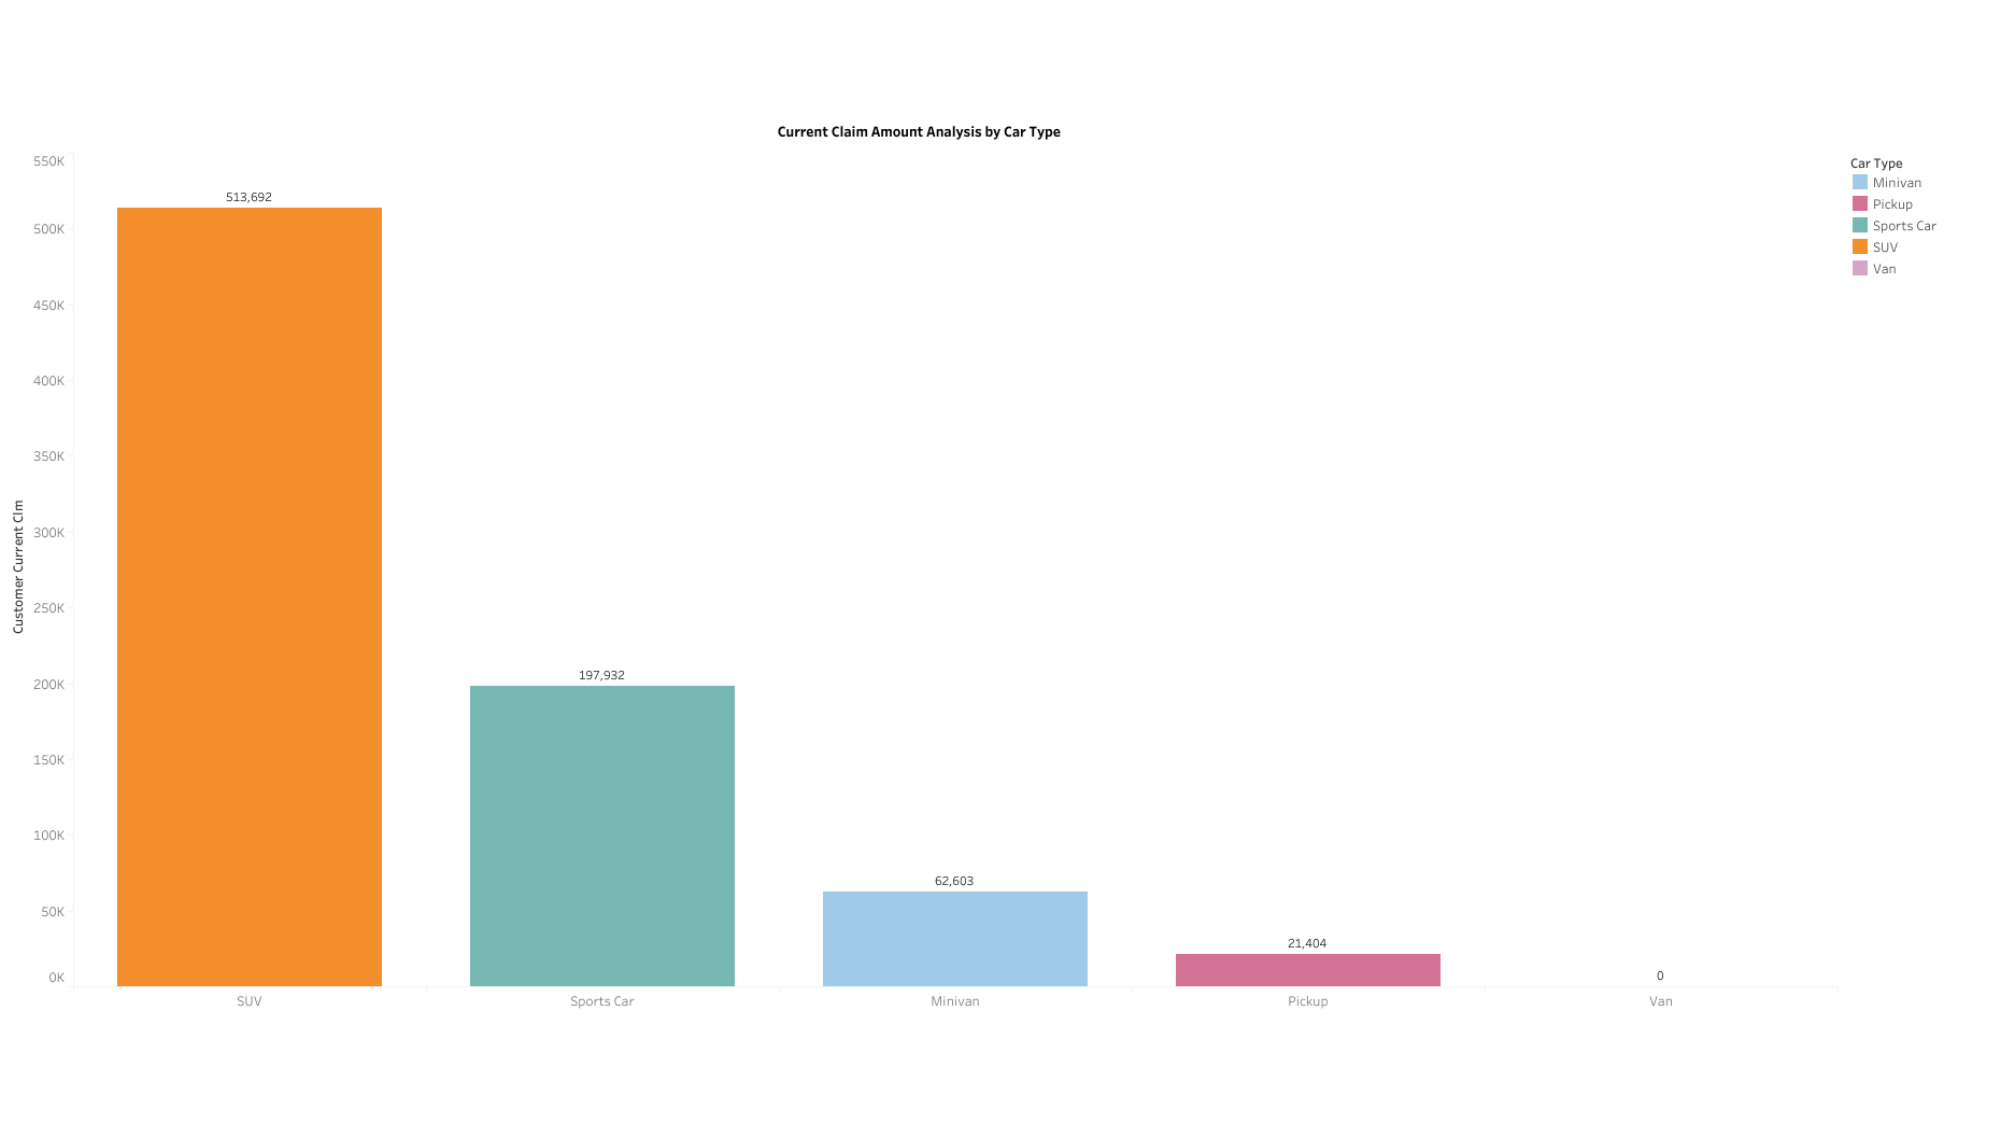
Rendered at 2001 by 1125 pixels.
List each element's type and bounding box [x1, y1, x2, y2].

picture [0, 114, 2000, 1010]
